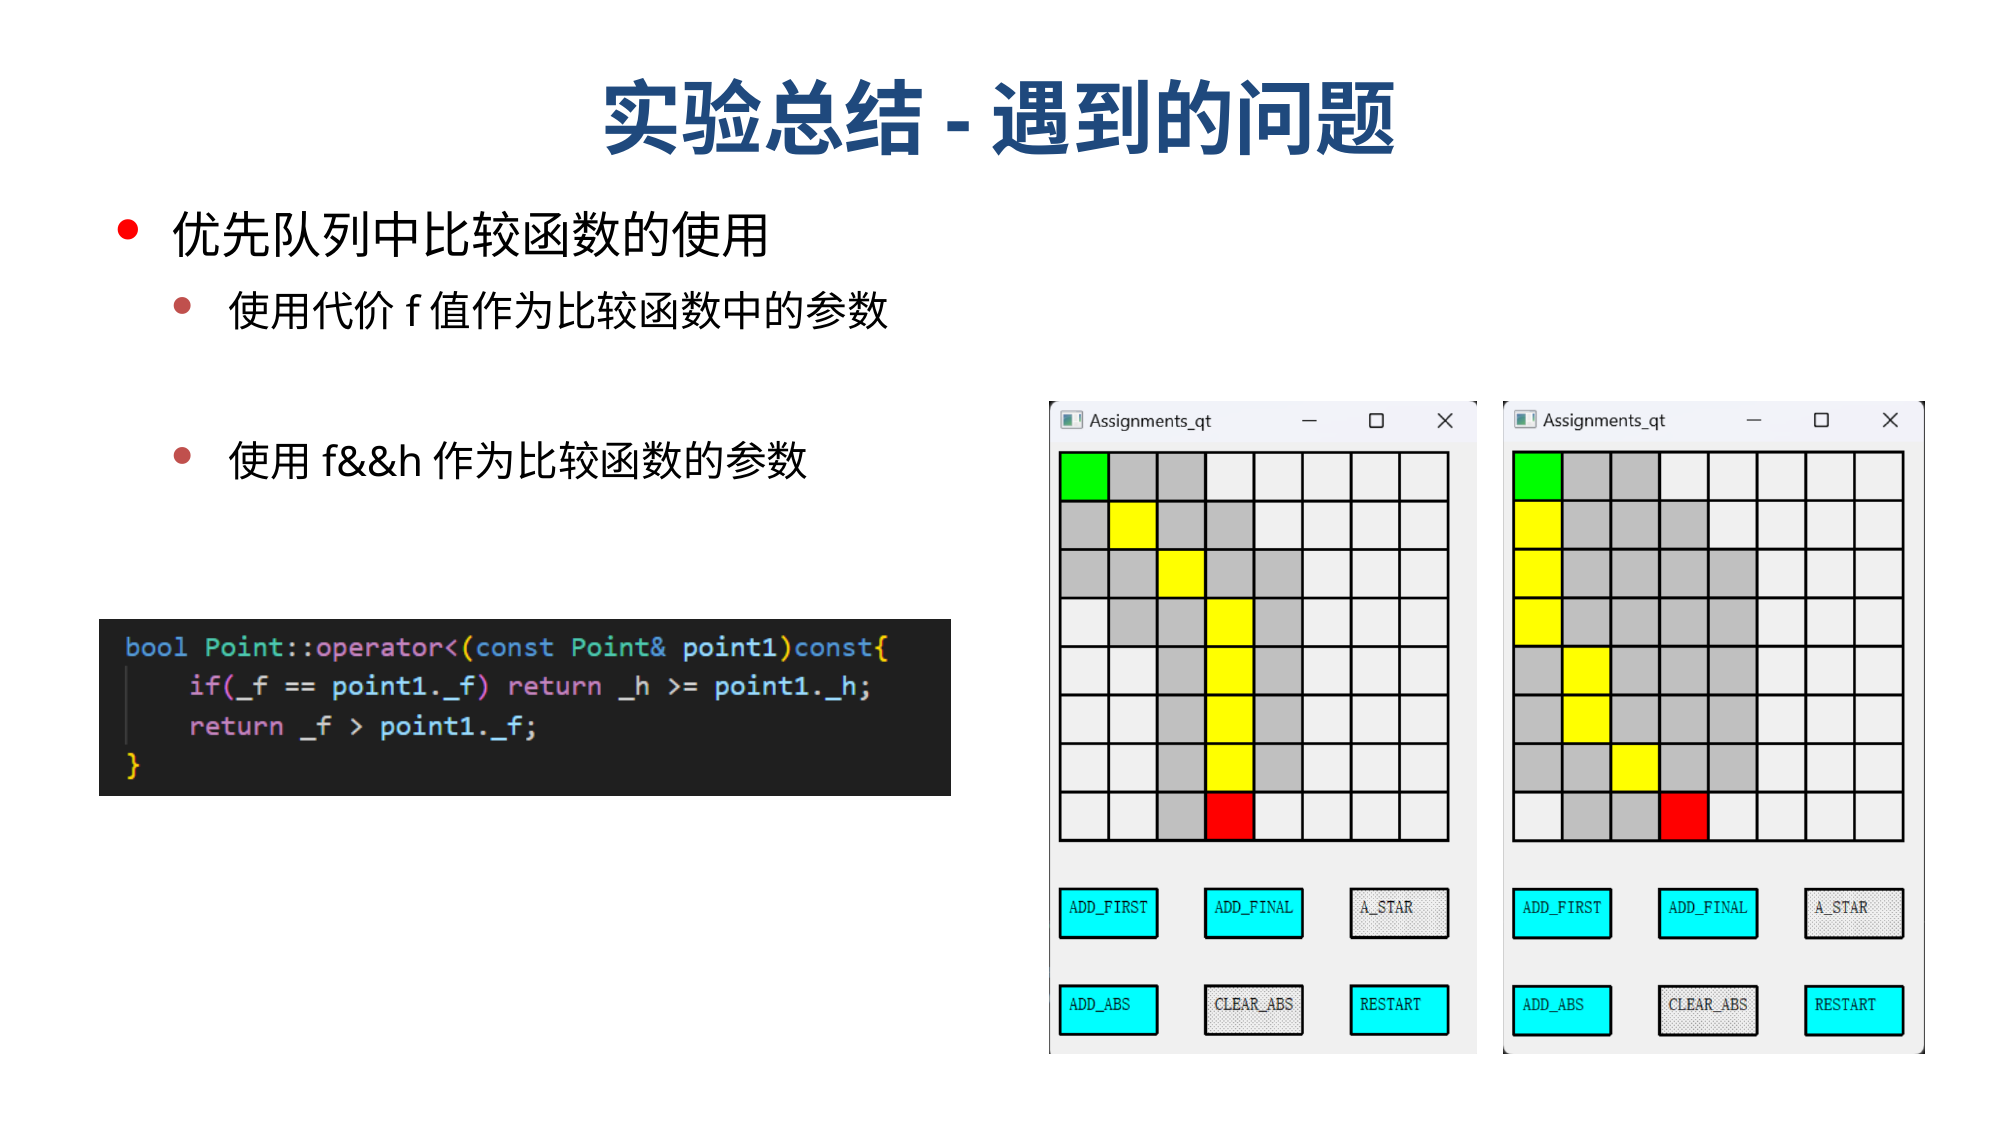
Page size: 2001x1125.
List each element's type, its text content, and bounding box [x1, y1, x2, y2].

picture [99, 618, 952, 796]
picture [1048, 400, 1478, 1054]
list 优先队列中比较函数的使用 使用代价f值作为比较函数中的参数 使用f&&h作为比较函数的参数 [99, 196, 1900, 1006]
title 实验总结-遇到的问题 [99, 20, 1898, 173]
picture [1503, 400, 1925, 1054]
